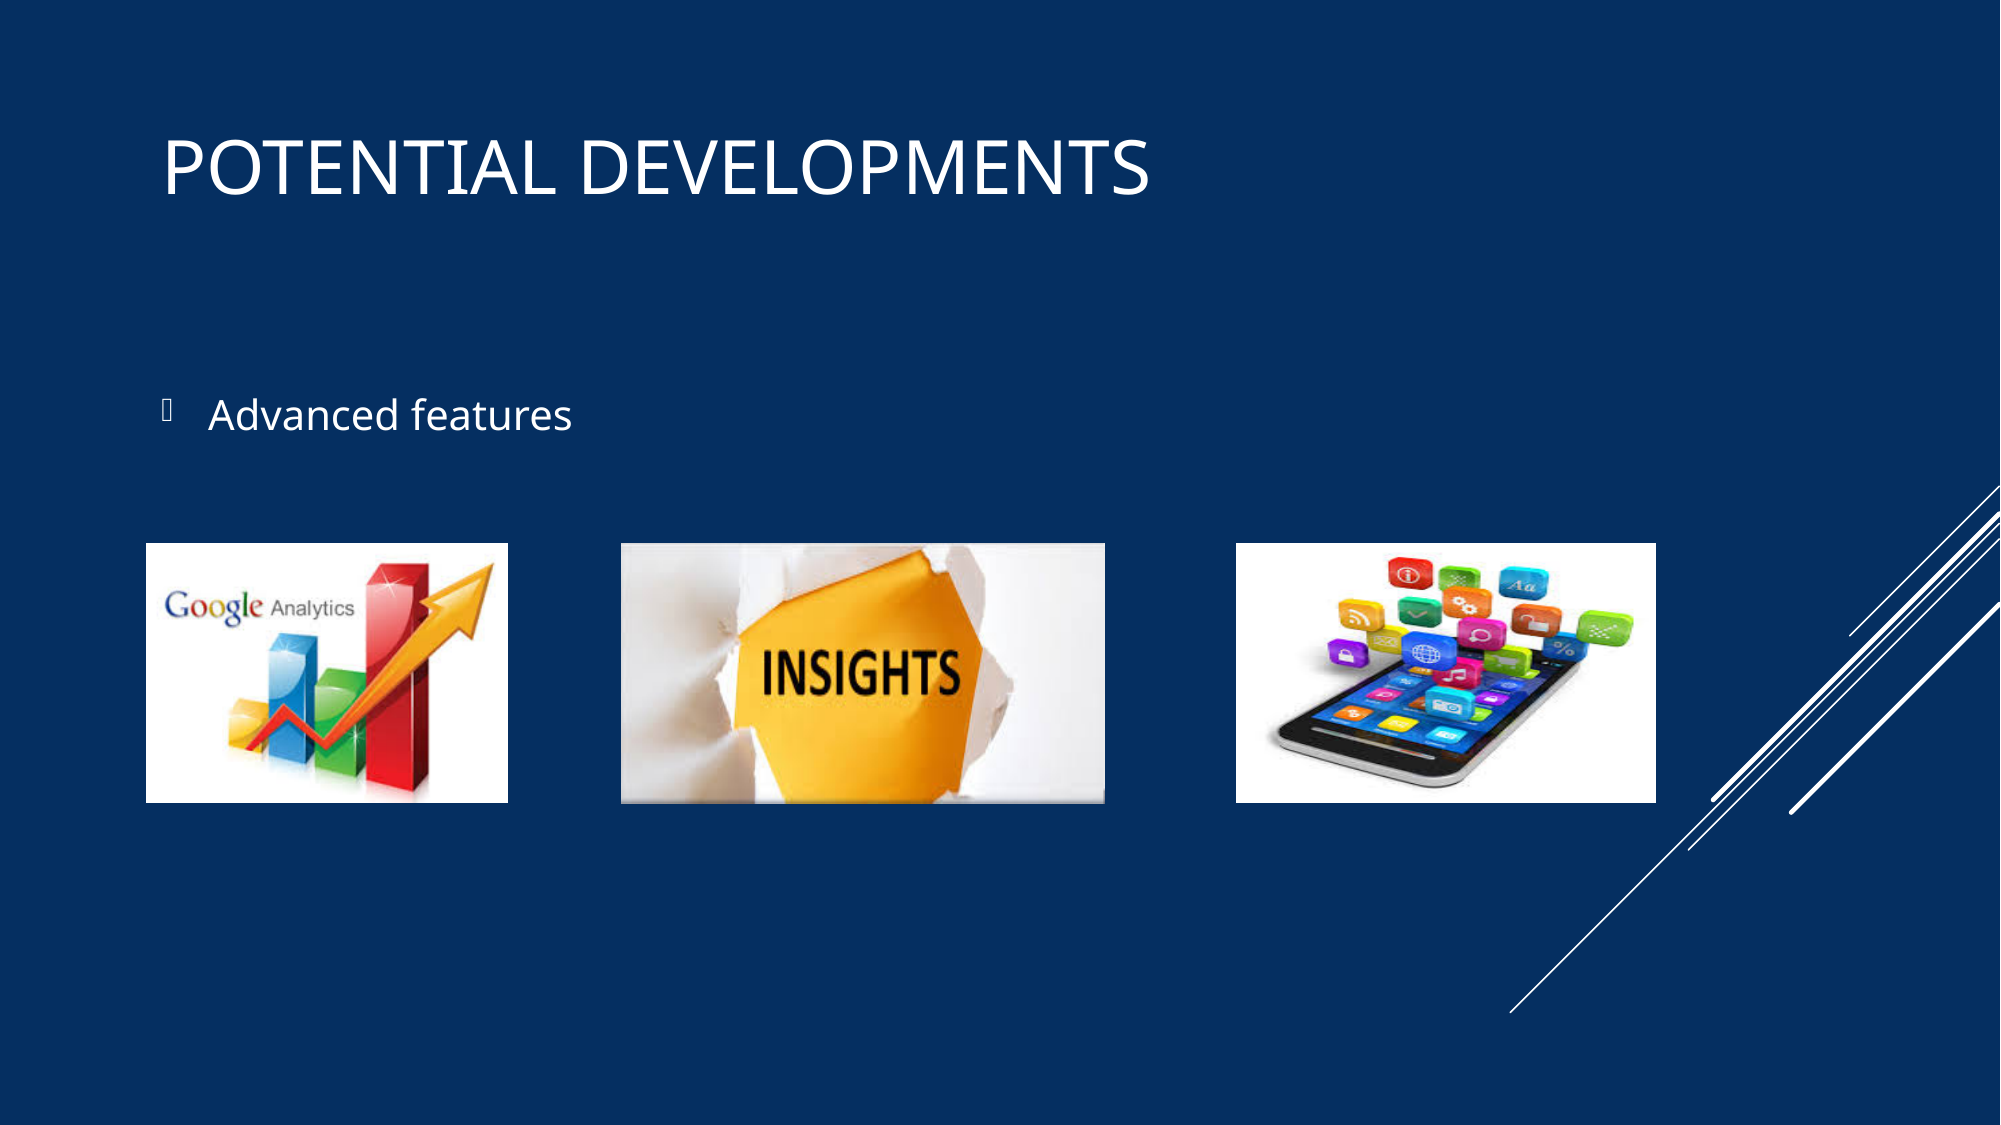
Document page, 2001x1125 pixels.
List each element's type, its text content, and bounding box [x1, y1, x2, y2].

list Advanced features [146, 237, 1656, 1017]
picture [621, 543, 1105, 804]
title Potential developments [146, 40, 1547, 237]
picture [1235, 543, 1656, 803]
picture [146, 543, 508, 803]
